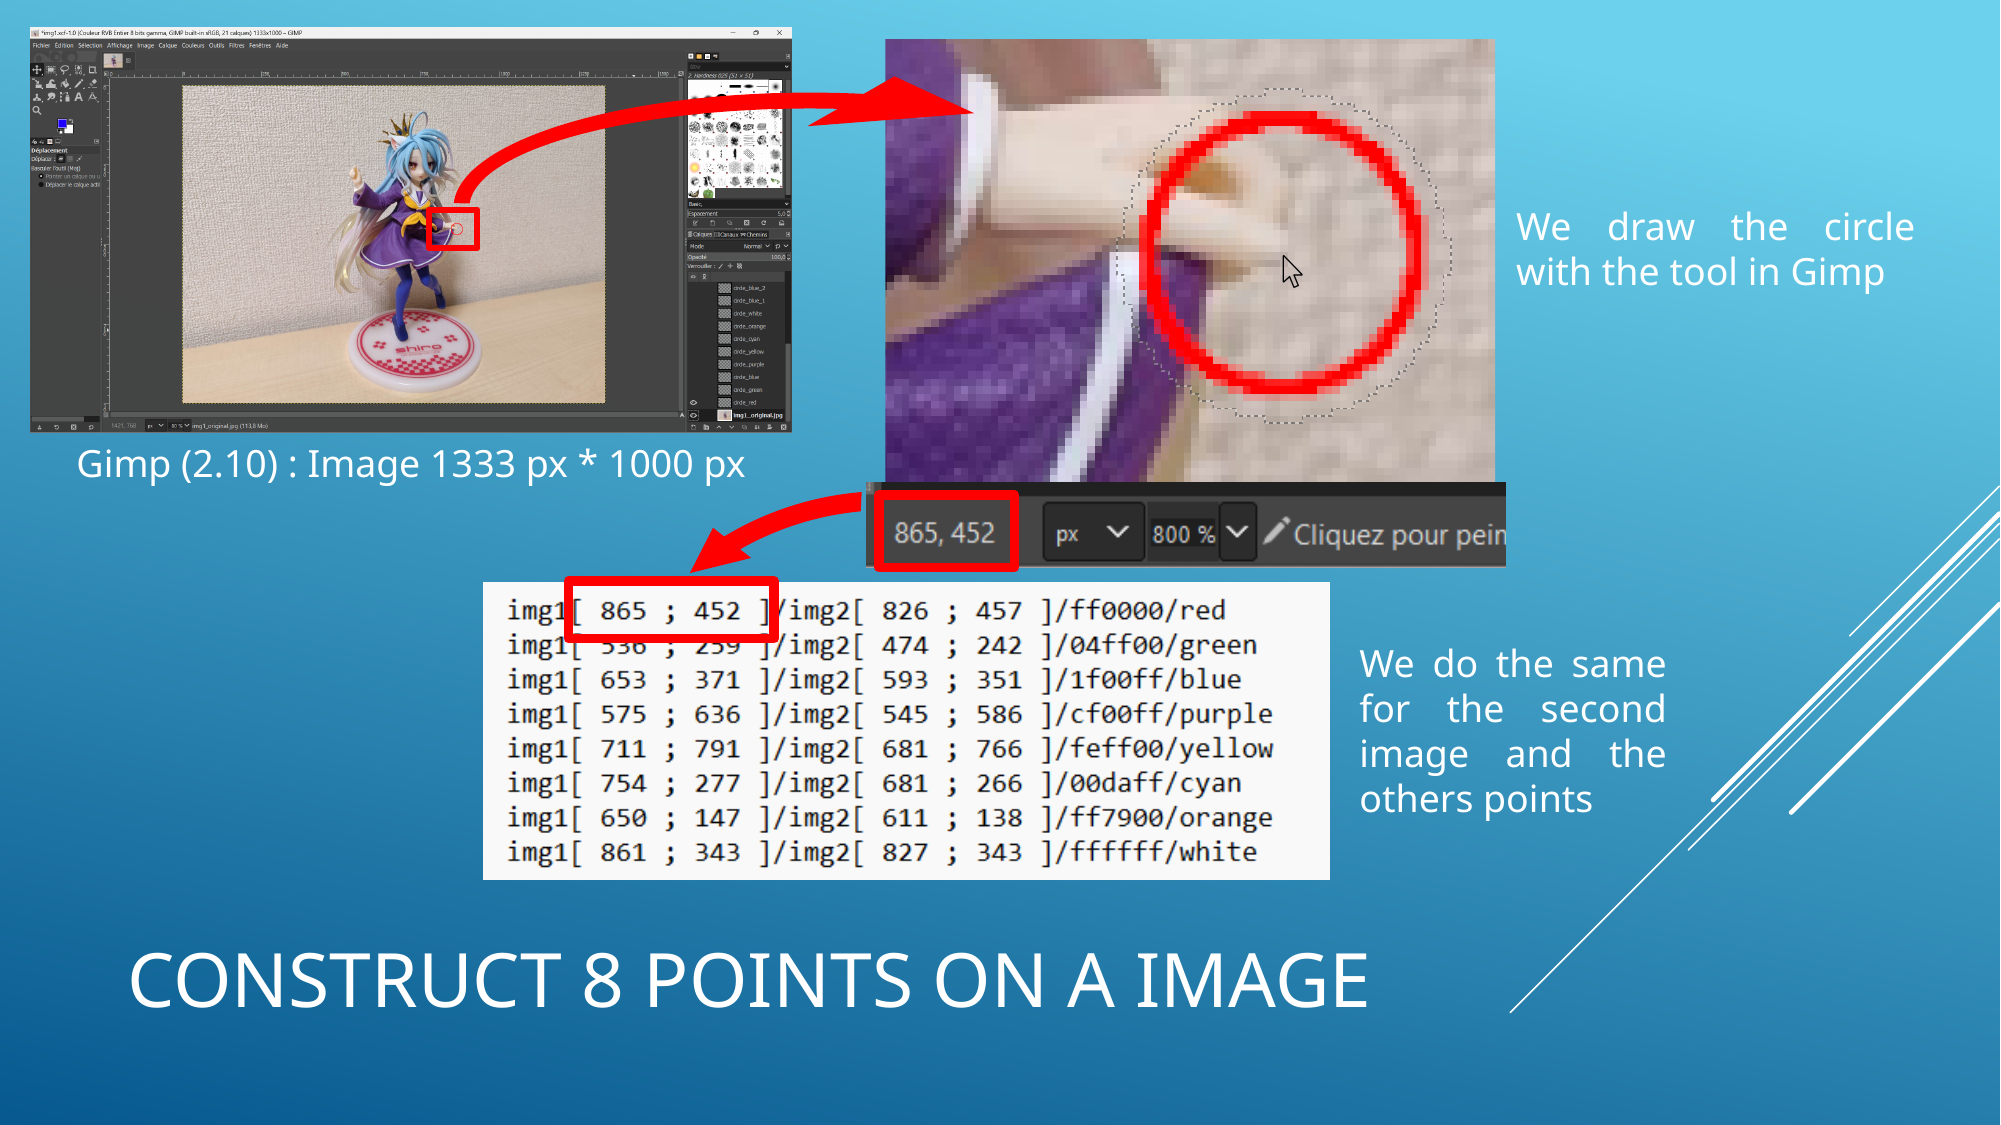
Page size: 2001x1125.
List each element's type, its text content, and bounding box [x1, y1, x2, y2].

text_box Gimp (2.10) : Image 1333 px * 1000 px [30, 433, 792, 492]
title Construct 8 points on a Image [112, 884, 1513, 1070]
text_box [793, 80, 885, 128]
text_box We do the same for the second image and the others points [1344, 632, 1682, 828]
picture [865, 38, 1507, 568]
picture [30, 27, 793, 433]
text_box [688, 490, 863, 575]
picture [483, 582, 1330, 880]
text_box We draw the circle with the tool in Gimp [1501, 195, 1931, 300]
